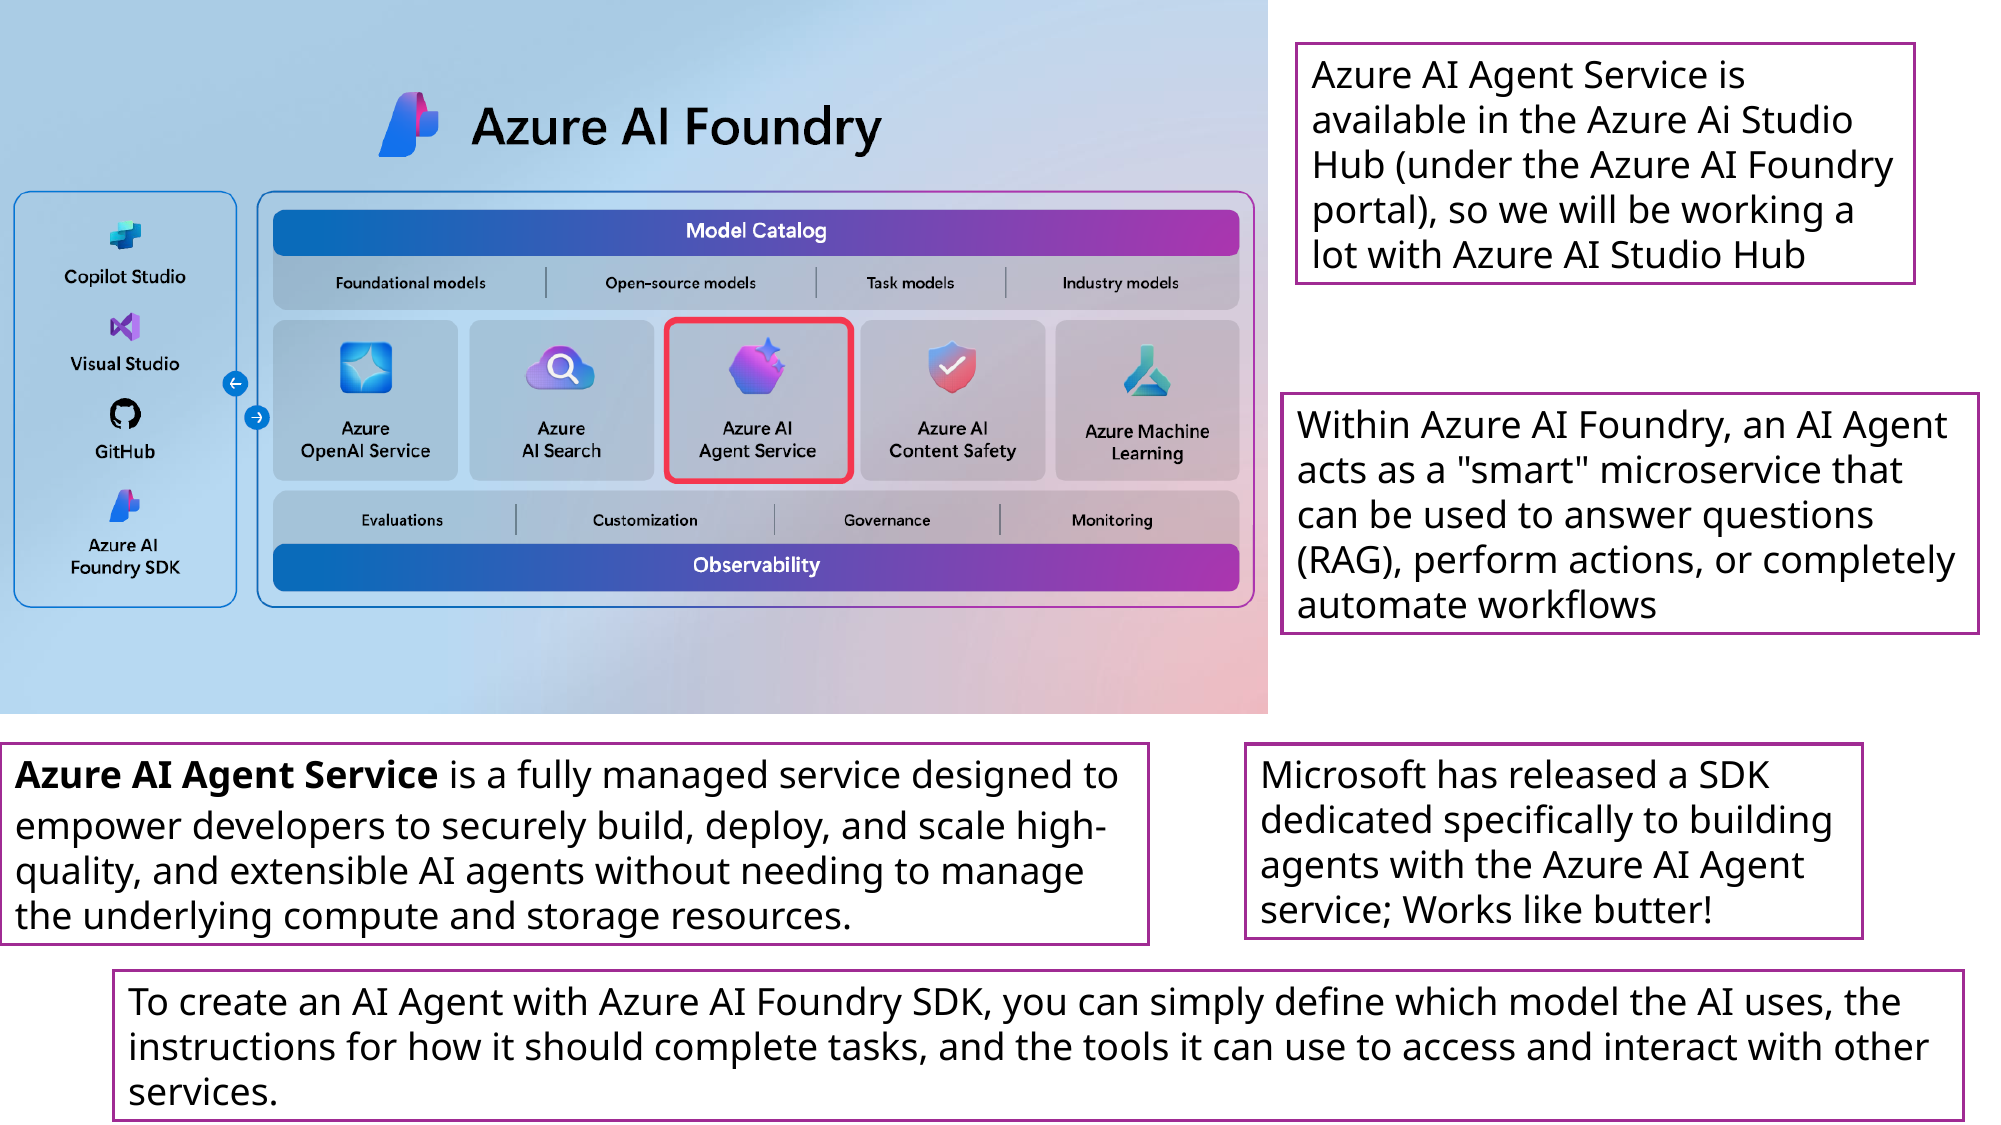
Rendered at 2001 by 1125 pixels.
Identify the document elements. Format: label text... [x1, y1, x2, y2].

text_box To create an AI Agent with Azure AI Foundry SDK, you can simply define which model the AI uses, the instructions for how it should complete tasks, and the tools it can use to access and interact with other services. [112, 969, 1965, 1122]
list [0, 0, 1268, 715]
text_box Microsoft has released a SDK dedicated specifically to building agents with the Azure AI Agent service; Works like butter! [1244, 742, 1864, 940]
text_box Azure AI Agent Service is a fully managed service designed to empower developers to securely build, deploy, and scale high-quality, and extensible AI agents without needing to manage the underlying compute and storage resources. [0, 742, 1150, 946]
text_box Azure AI Agent Service is available in the Azure Ai Studio Hub (under the Azure AI Foundry portal), so we will be working a lot with Azure AI Studio Hub [1295, 42, 1916, 285]
text_box Within Azure AI Foundry, an AI Agent acts as a "smart" microservice that can be used to answer questions (RAG), perform actions, or completely automate workflows [1280, 392, 1980, 635]
